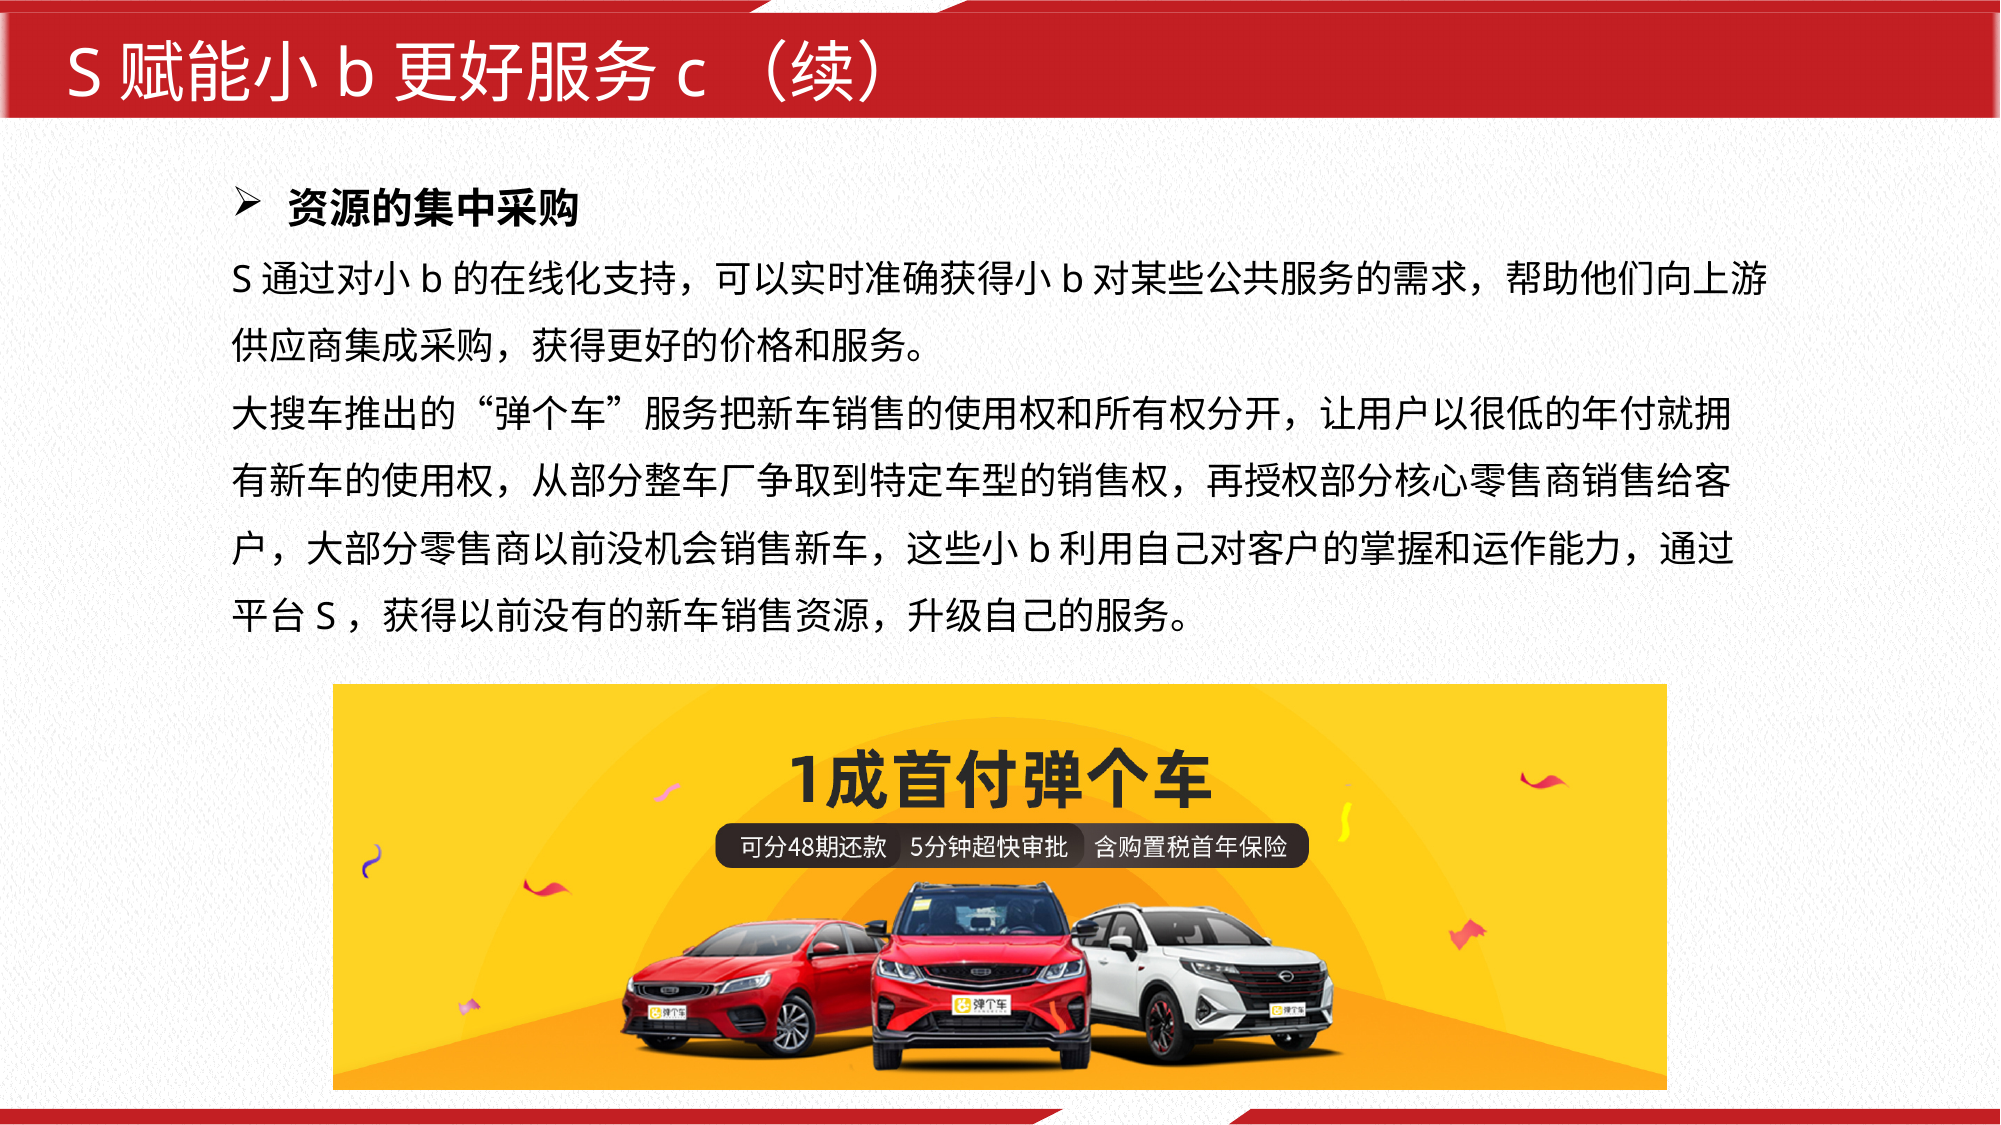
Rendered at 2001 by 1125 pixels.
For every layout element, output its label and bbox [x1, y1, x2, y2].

text_box [0, 0, 2000, 12]
text_box [0, 118, 2000, 1125]
picture [333, 684, 1667, 1090]
picture [0, 12, 2000, 118]
